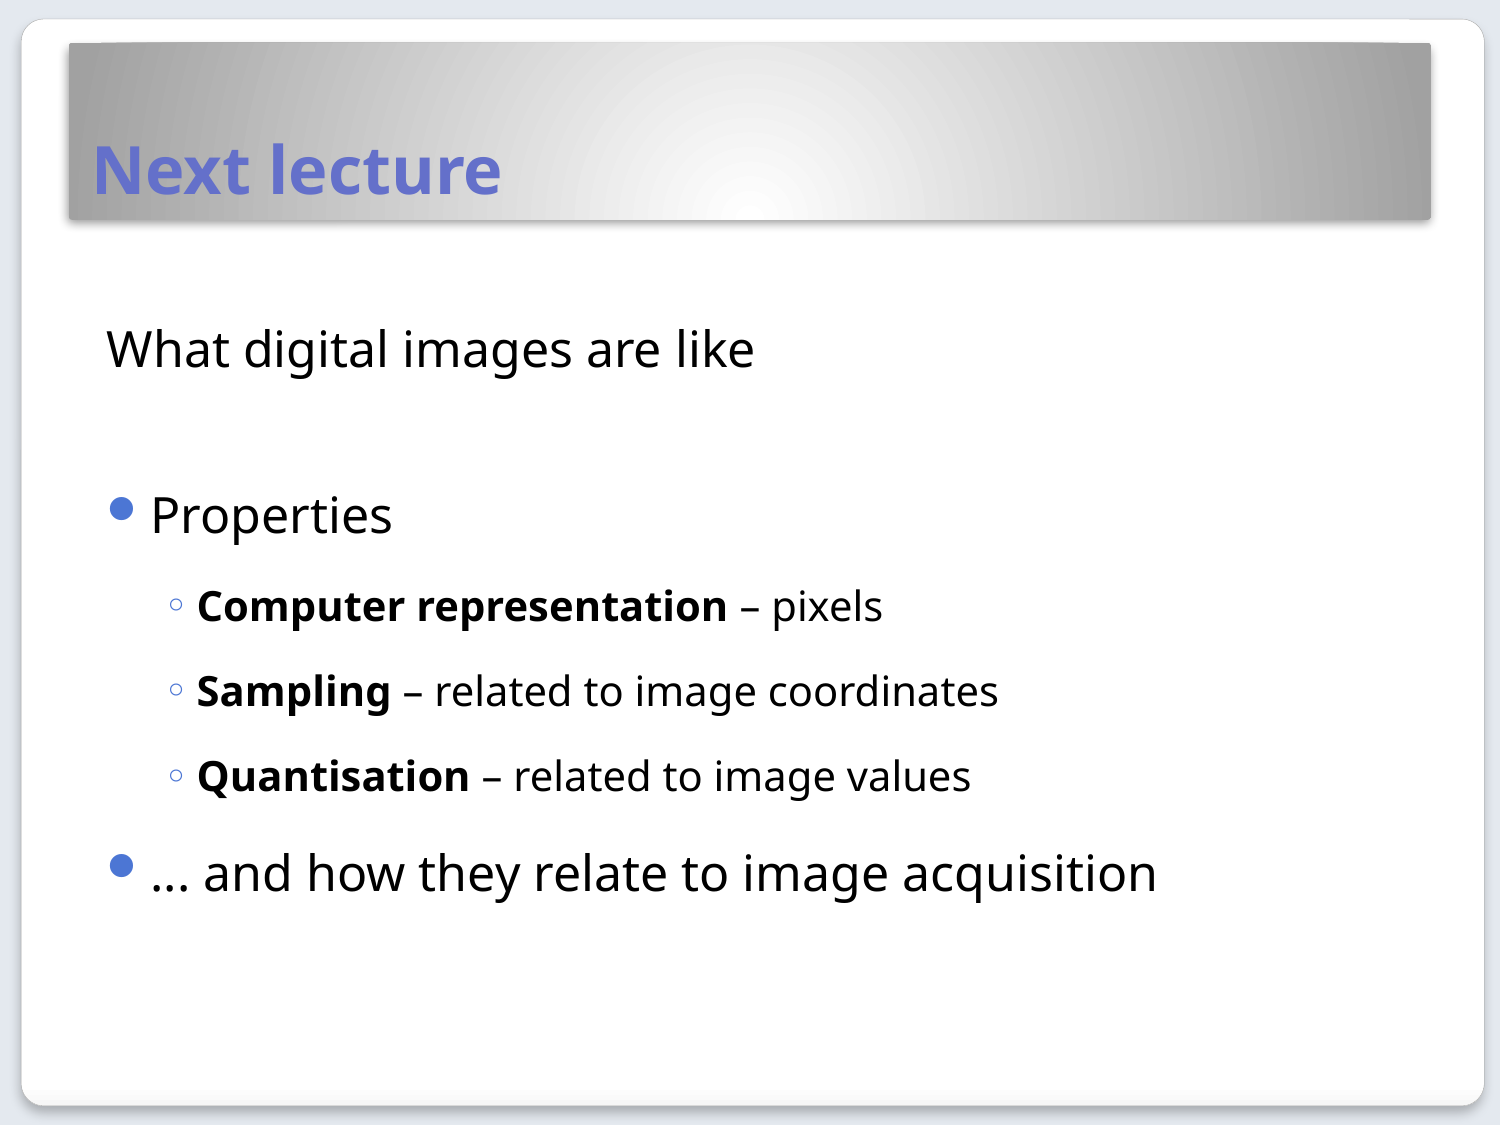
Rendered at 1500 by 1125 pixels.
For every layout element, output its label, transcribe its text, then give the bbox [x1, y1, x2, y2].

title Next lecture [76, 42, 1420, 216]
list What digital images are like Properties Computer representation – pixels Sampling – related to image coordinates Quantisation – related to image values ... and how they relate to image acquisition [76, 302, 1420, 1047]
